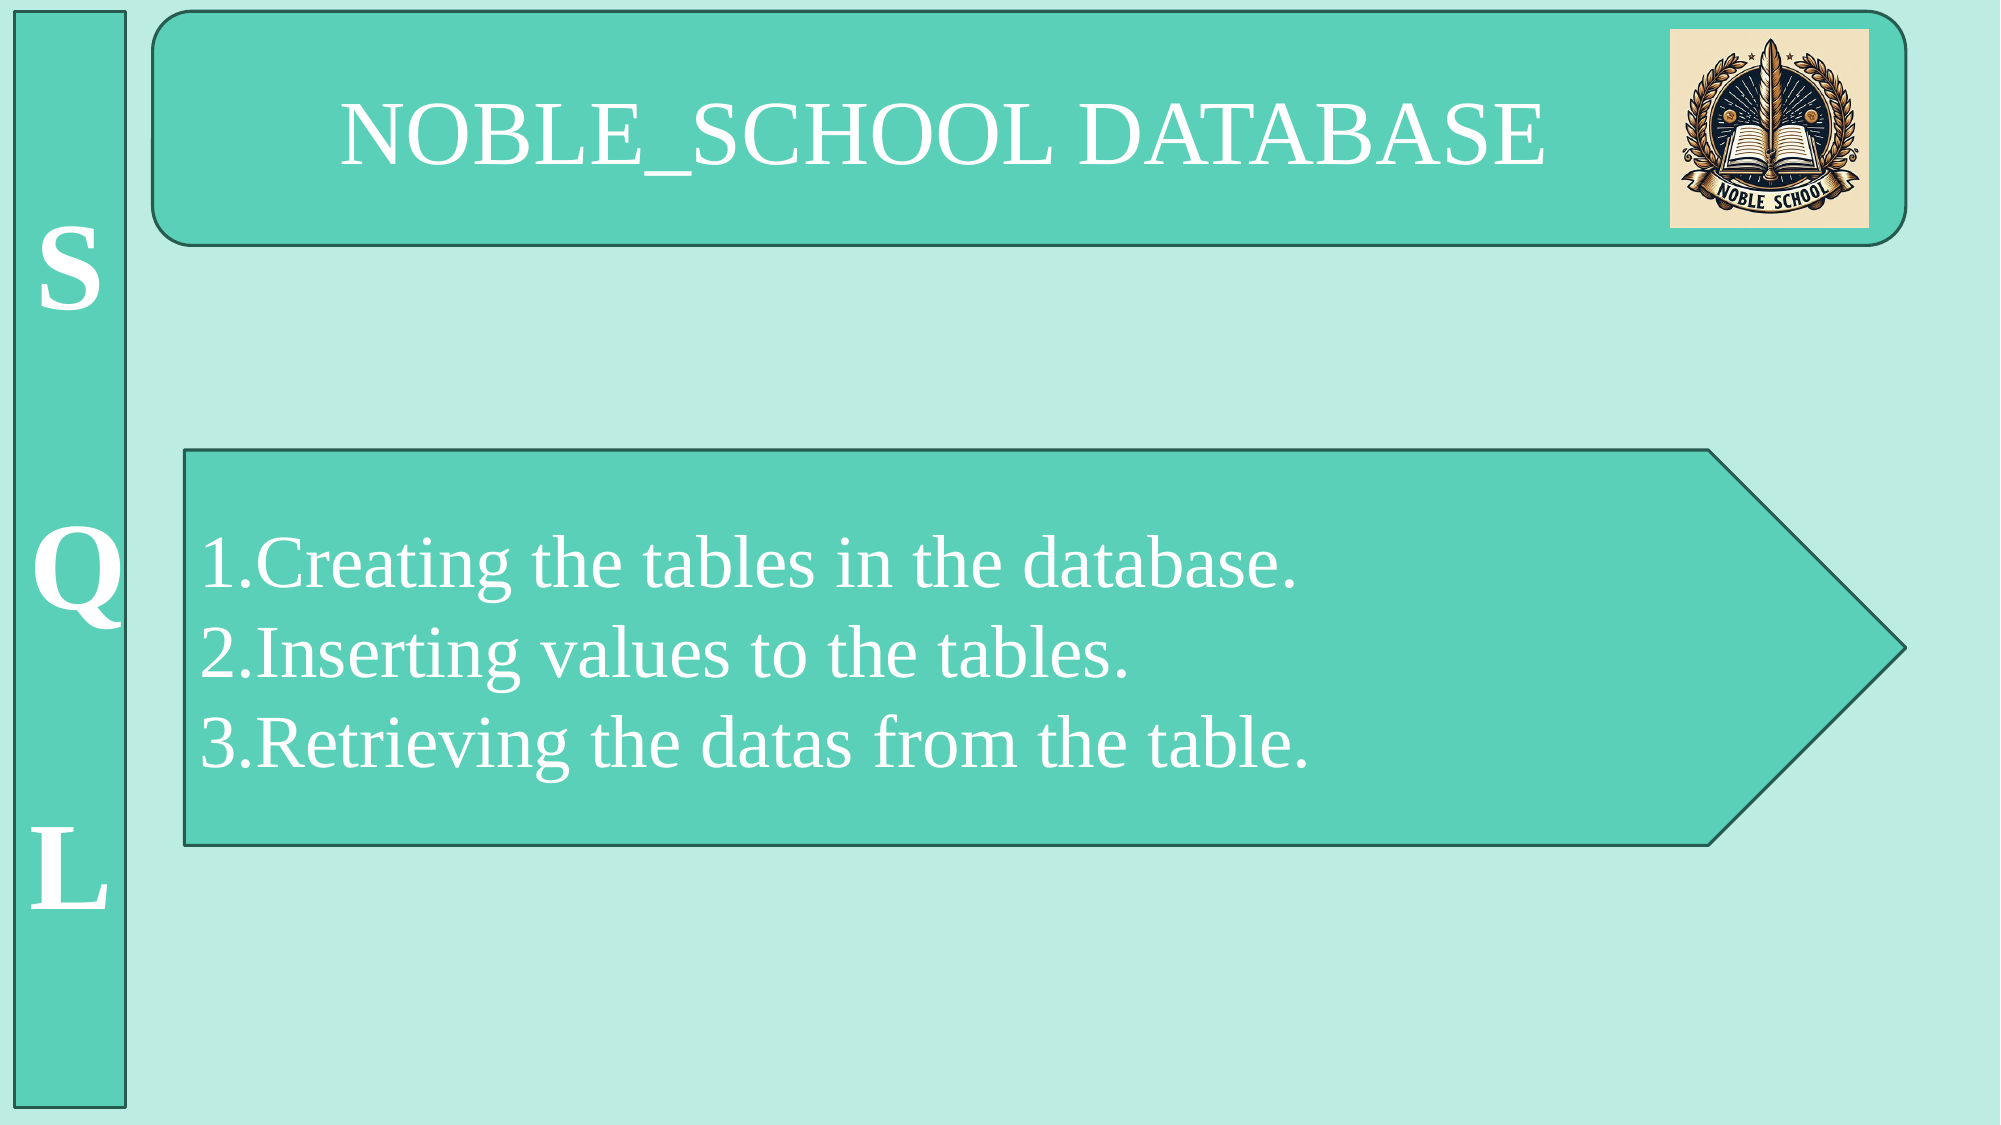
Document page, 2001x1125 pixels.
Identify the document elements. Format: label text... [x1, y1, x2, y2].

text_box S Q L [13, 10, 127, 1109]
text_box Creating the tables in the database. Inserting values to the tables. Retrieving the datas from the table. [182, 448, 1907, 847]
text_box NOBLE_SCHOOL DATABASE [150, 9, 1908, 247]
picture [1670, 28, 1870, 228]
